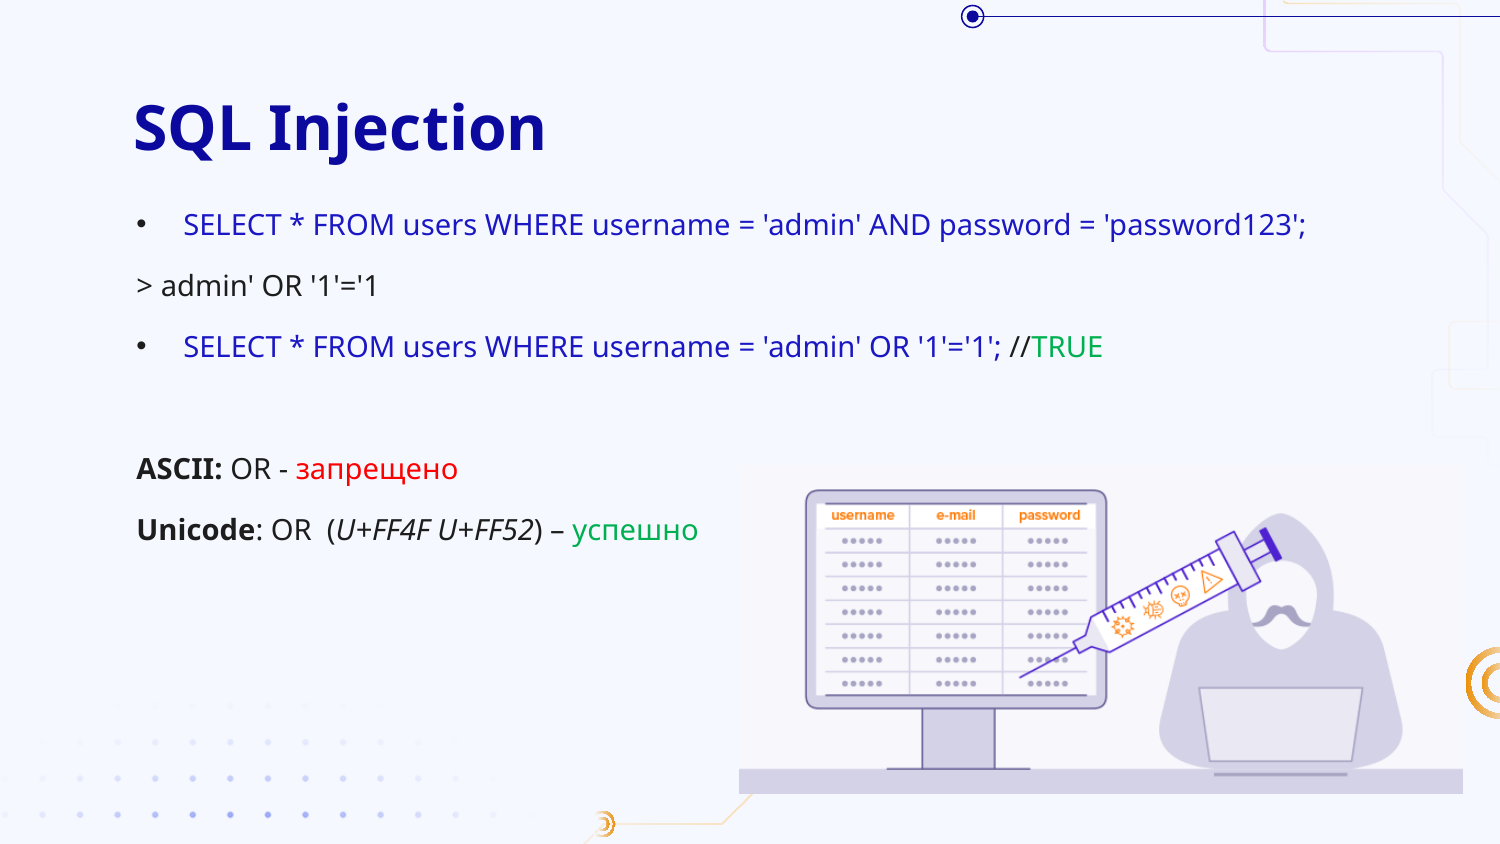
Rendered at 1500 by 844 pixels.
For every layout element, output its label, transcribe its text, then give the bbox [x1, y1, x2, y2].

subtitle SELECT * FROM users WHERE username = 'admin' AND password = 'password123'; > admin' OR '1'='1 SELECT * FROM users WHERE username = 'admin' OR '1'='1'; //TRUE ASCII: OR - запрещено Unicode: OR (U+FF4F U+FF52) – успешно [46, 186, 1454, 611]
title SQL Injection [118, 72, 1382, 167]
picture [739, 465, 1463, 795]
picture [0, 654, 561, 844]
